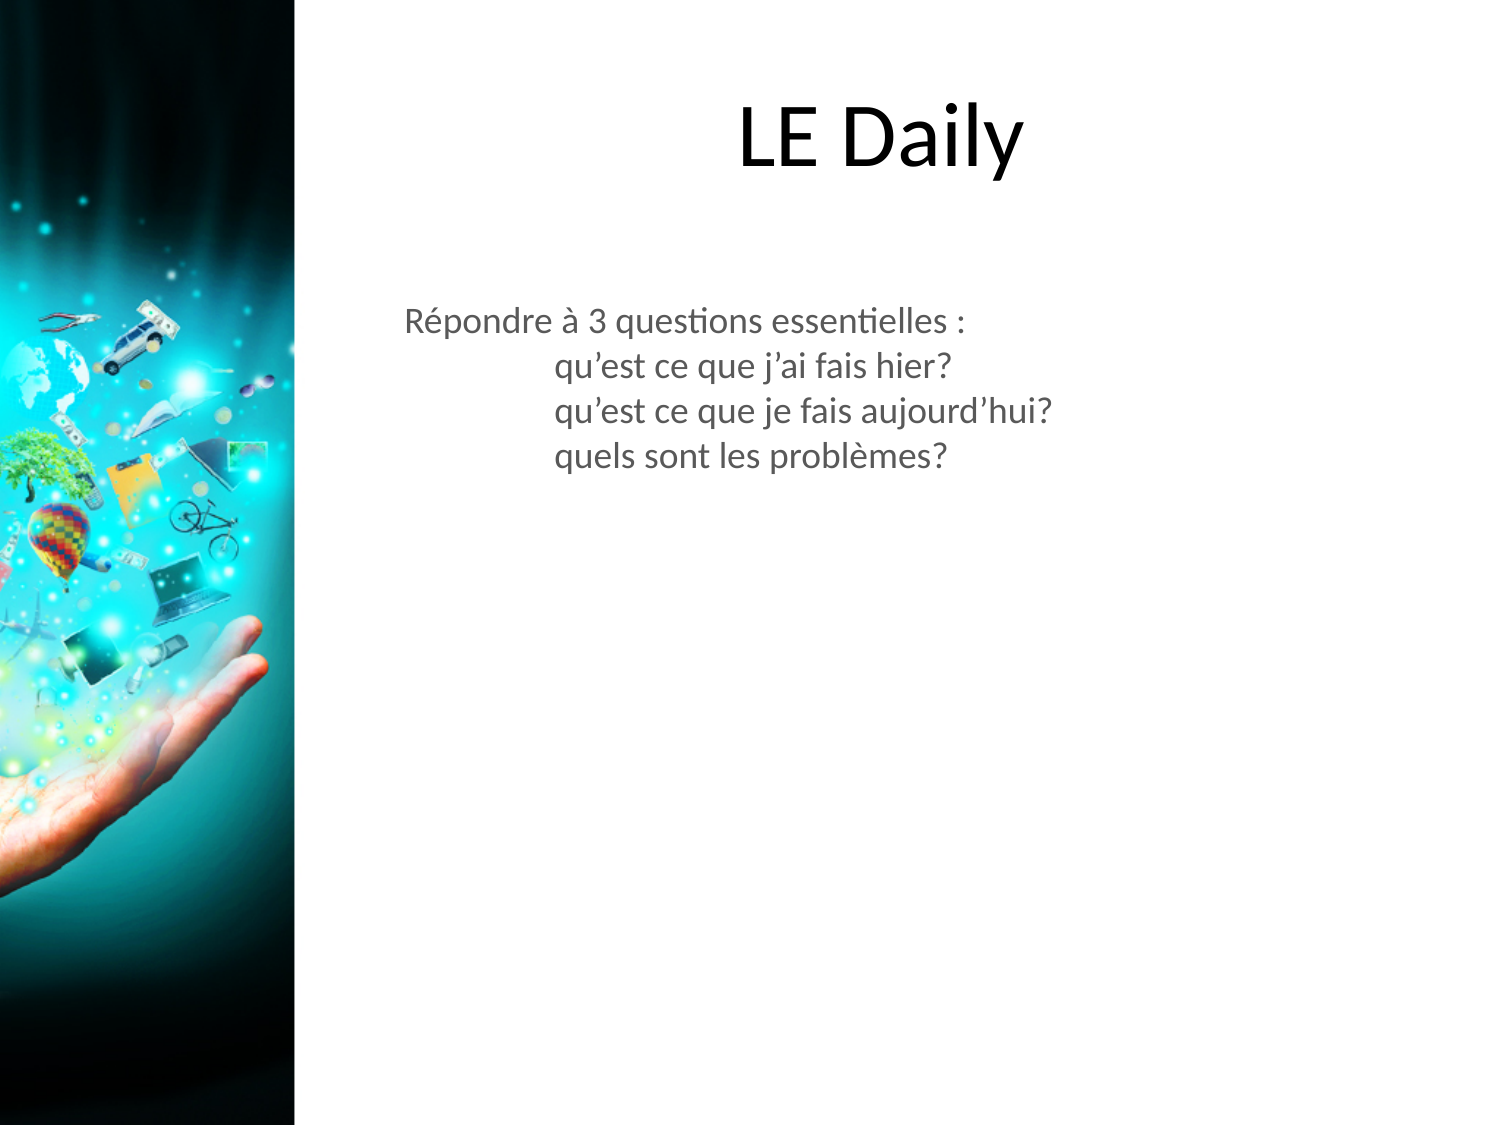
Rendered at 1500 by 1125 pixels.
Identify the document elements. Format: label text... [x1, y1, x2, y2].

picture [0, 0, 1500, 1125]
text_box Répondre à 3 questions essentielles : qu’est ce que j’ai fais hier? qu’est ce que je fais aujourd’hui? quels sont les problèmes? [389, 288, 1481, 664]
text_box LE Daily [354, 70, 1429, 188]
text_box [373, 225, 1373, 803]
